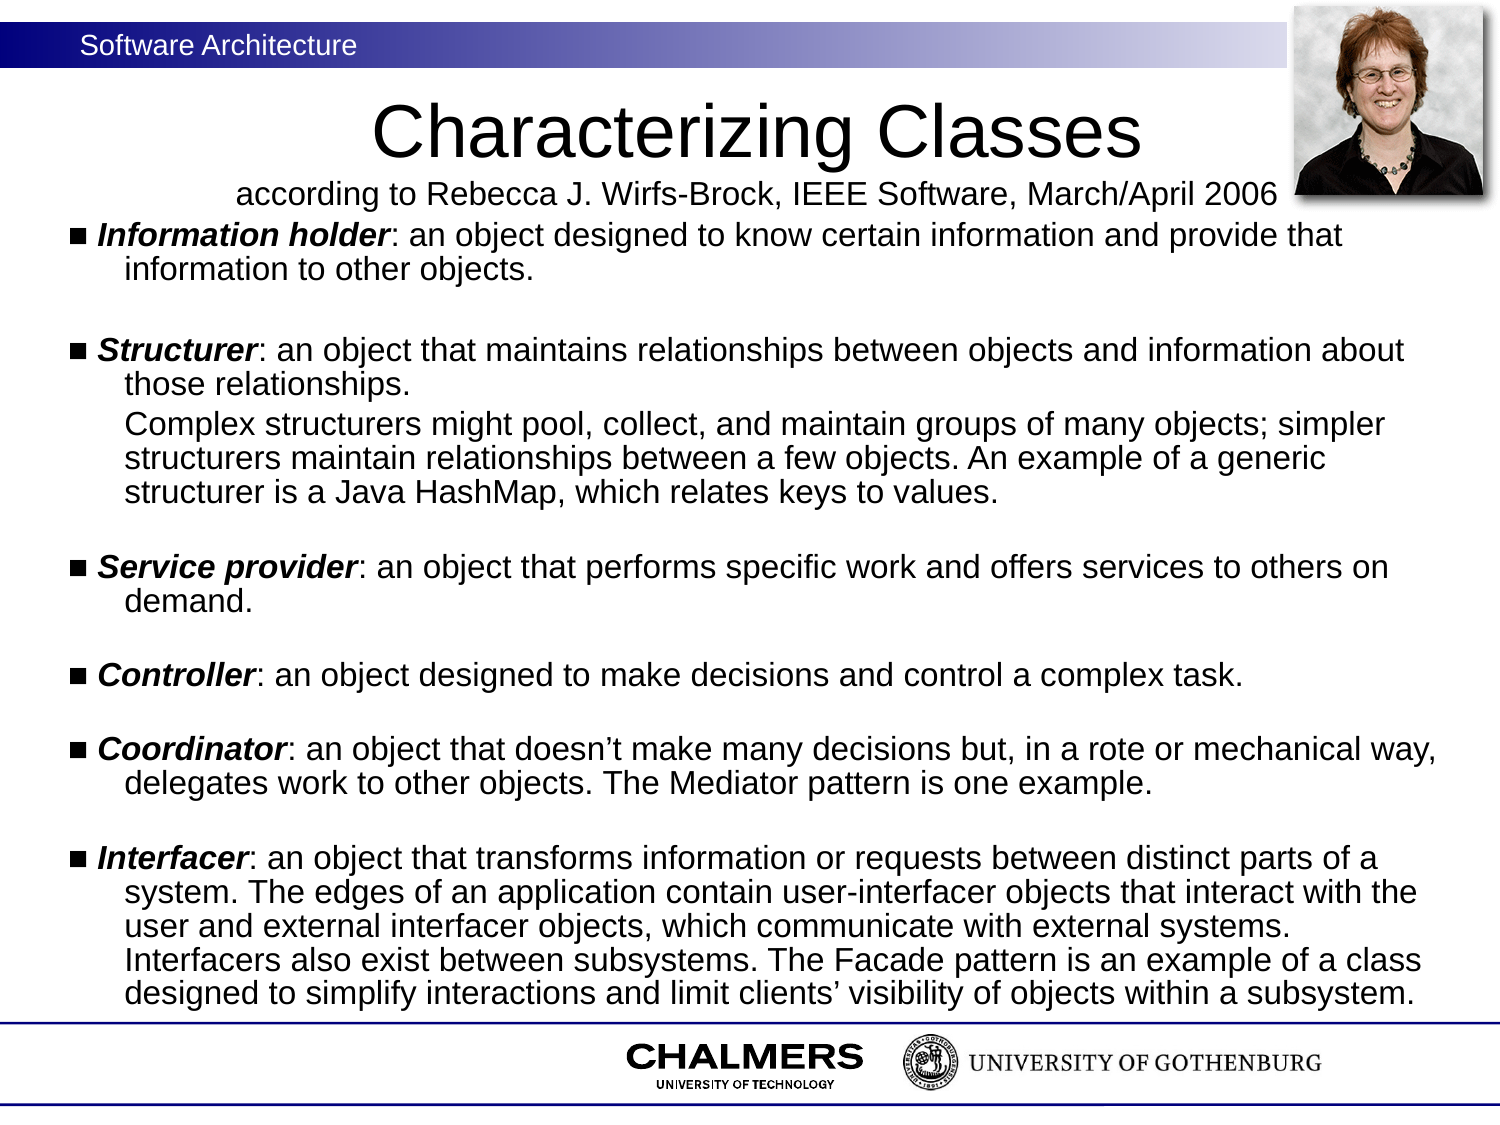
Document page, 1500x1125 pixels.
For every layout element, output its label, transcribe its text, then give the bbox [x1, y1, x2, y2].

picture [1286, 0, 1500, 213]
list ■ Information holder: an object designed to know certain information and provide that information to other objects. ■ Structurer: an object that maintains relationships between objects and information about those relationships. Complex structurers might pool, collect, and maintain groups of many objects; simpler structurers maintain relationships between a few objects. An example of a generic structurer is a Java HashMap, which relates keys to values. ■ Service provider: an object that performs specific work and offers services to others on demand. ■ Controller: an object designed to make decisions and control a complex task. ■ Coordinator: an object that doesn’t make many decisions but, in a rote or mechanical way, delegates work to other objects. The Mediator pattern is one example. ■ Interfacer: an object that transforms information or requests between distinct parts of a system. The edges of an application contain user-interfacer objects that interact with the user and external interfacer objects, which communicate with external systems. Interfacers also exist between subsystems. The Facade pattern is an example of a class designed to simplify interactions and limit clients’ visibility of objects within a subsystem. [52, 212, 1471, 1036]
picture [903, 1036, 1322, 1091]
title Characterizing Classes according to Rebecca J. Wirfs-Brock, IEEE Software, March/April 2006 [56, 85, 1281, 210]
